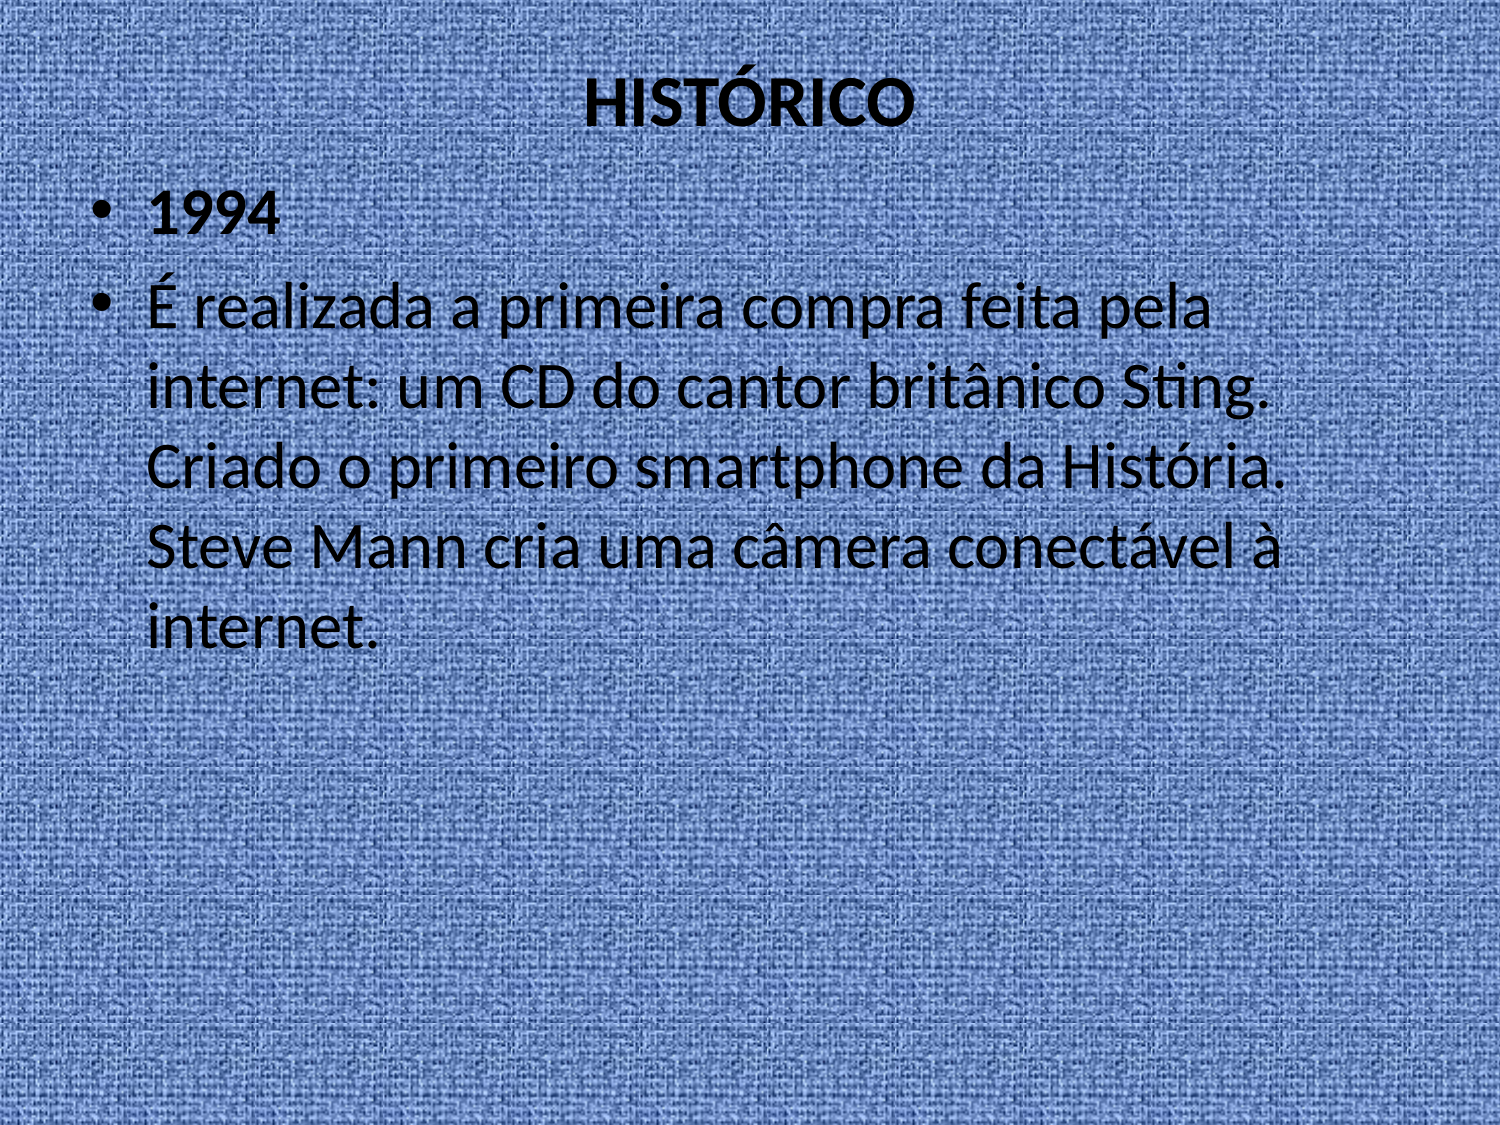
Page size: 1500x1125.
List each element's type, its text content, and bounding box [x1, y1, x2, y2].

title HISTÓRICO [75, 45, 1425, 149]
list 1994 É realizada a primeira compra feita pela internet: um CD do cantor britânico Sting. Criado o primeiro smartphone da História. Steve Mann cria uma câmera conectável à internet. [75, 160, 1425, 1005]
picture [0, 0, 1500, 1125]
